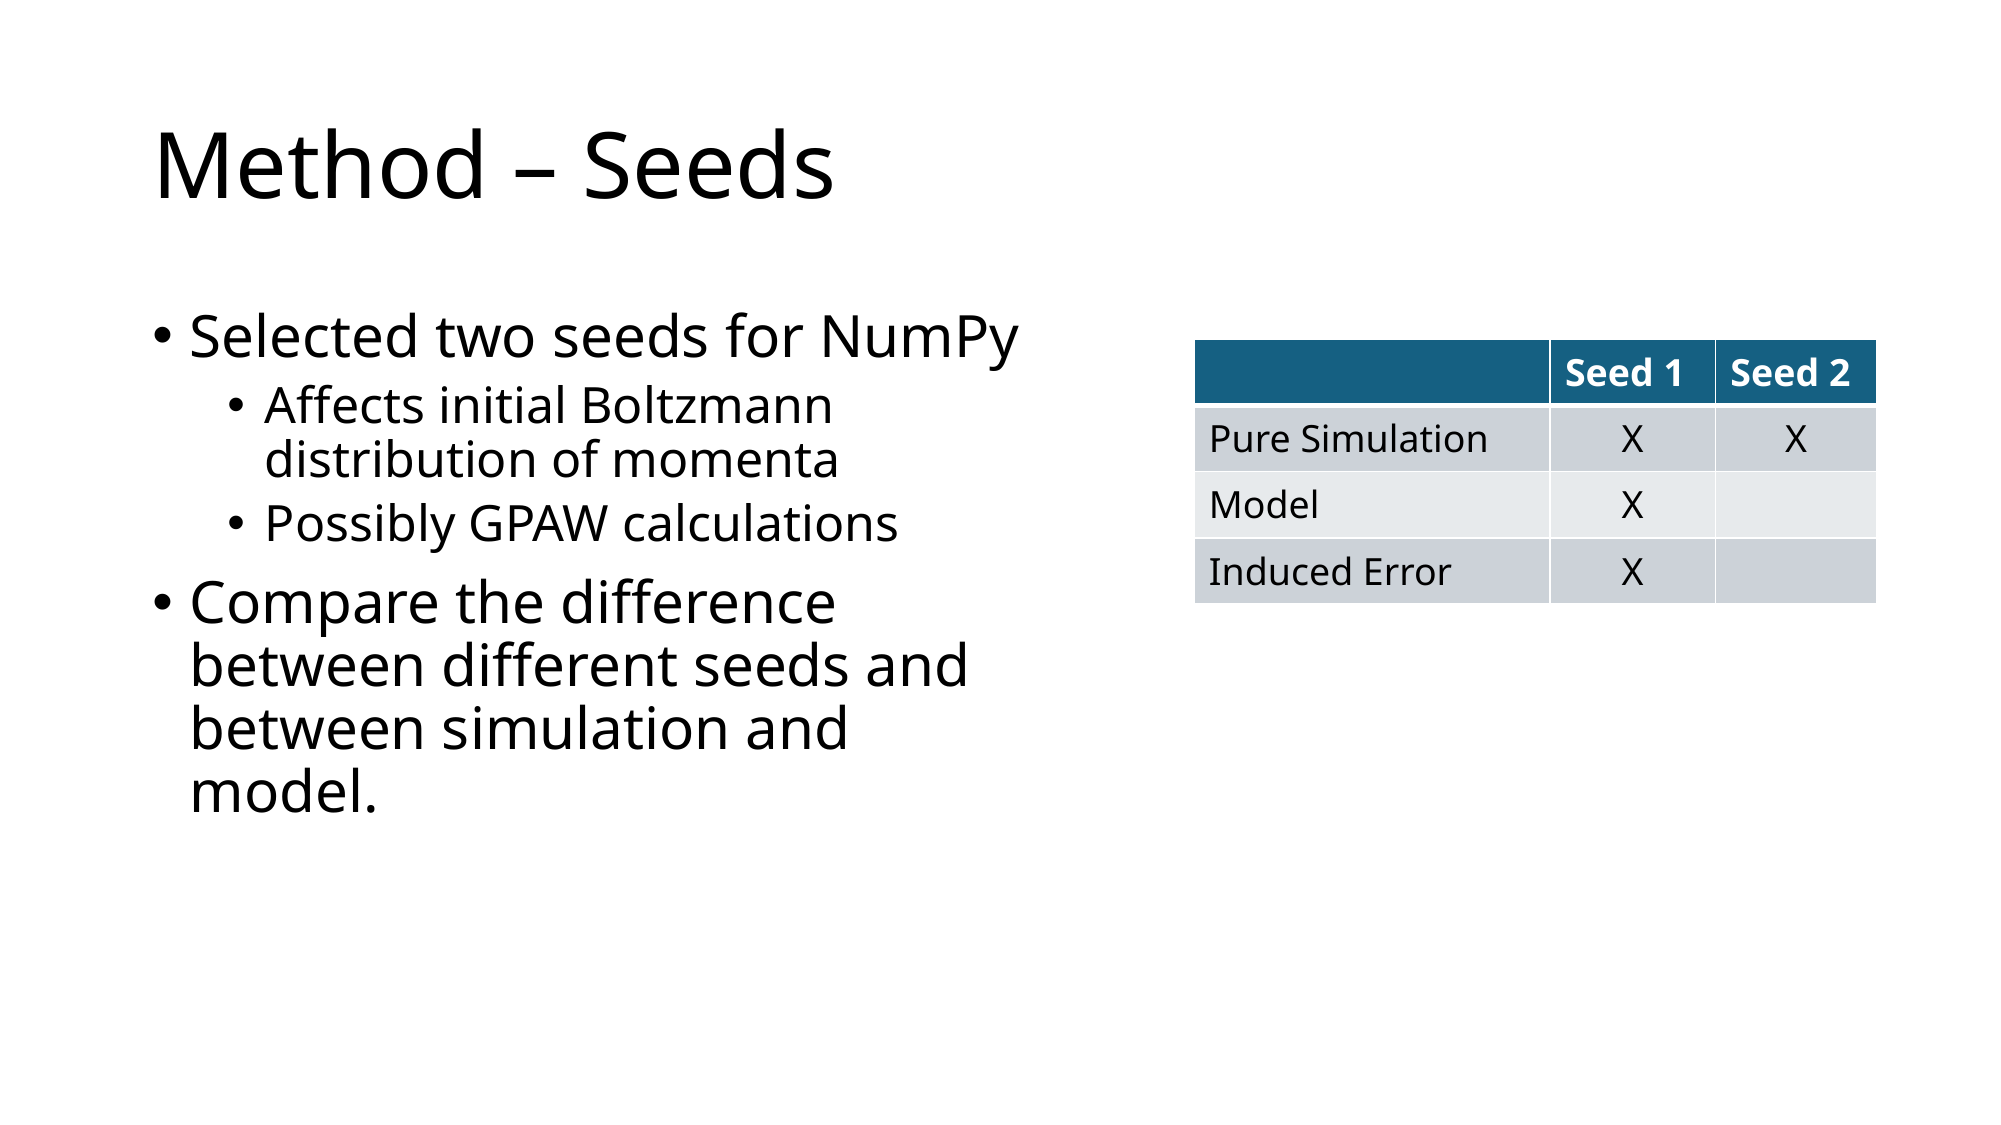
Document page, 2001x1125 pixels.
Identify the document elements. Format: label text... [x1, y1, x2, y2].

table_cell Model [1195, 472, 1549, 537]
table_cell [1716, 539, 1876, 603]
table_cell Pure Simulation [1195, 408, 1549, 471]
list Selected two seeds for NumPy Affects initial Boltzmann distribution of momenta Possibly GPAW calculations Compare the difference between different seeds and between simulation and model. [137, 299, 1045, 1014]
table_cell Induced Error [1195, 539, 1549, 603]
table_cell X [1551, 408, 1715, 471]
table_cell [1716, 472, 1876, 537]
table_header [1195, 340, 1549, 403]
table_header Seed 1 [1551, 340, 1715, 403]
title Method – Seeds [137, 59, 1863, 278]
table_cell X [1551, 539, 1715, 603]
table_cell X [1551, 472, 1715, 537]
table_header Seed 2 [1716, 340, 1876, 403]
table_cell X [1716, 408, 1876, 471]
